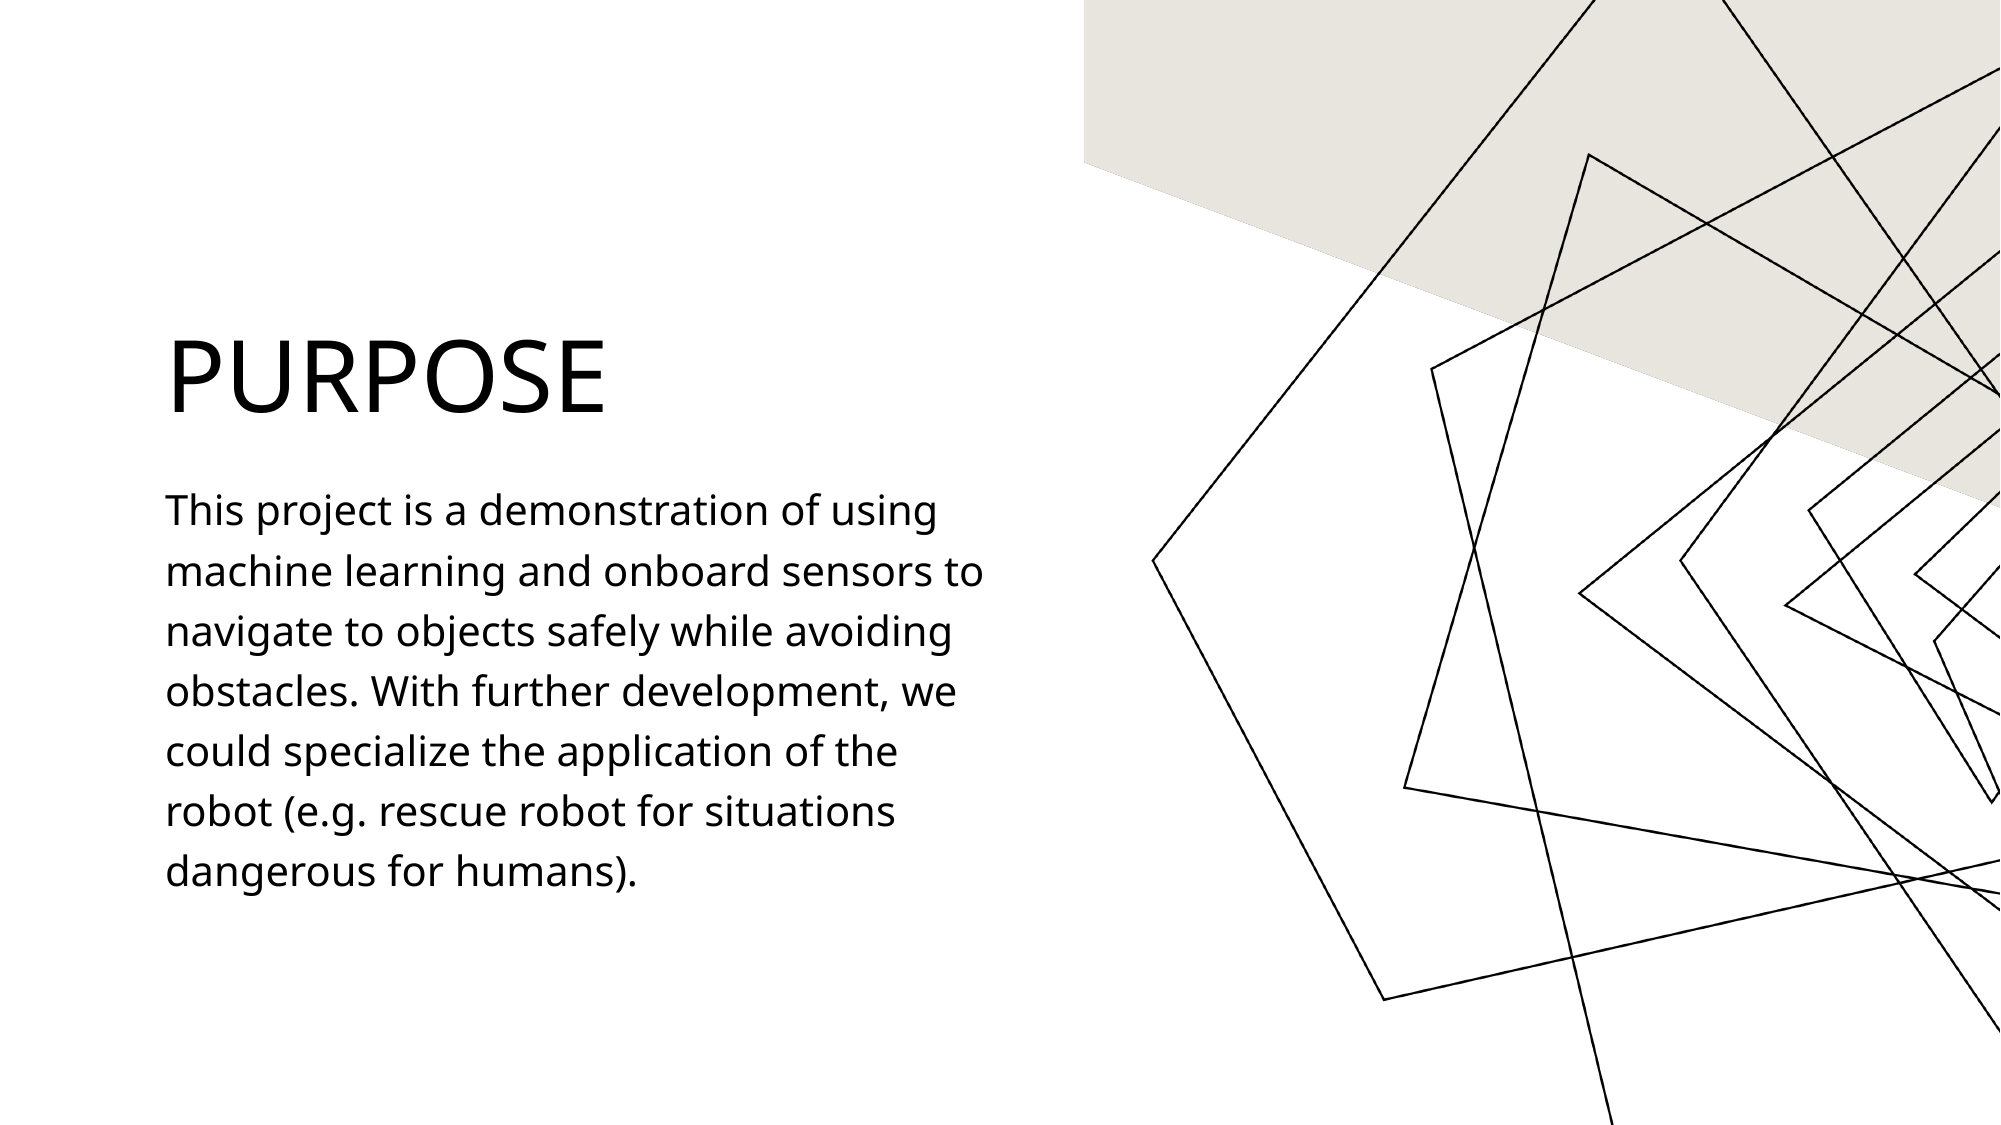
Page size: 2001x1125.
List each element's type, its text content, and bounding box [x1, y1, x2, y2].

list This project is a demonstration of using machine learning and onboard sensors to navigate to objects safely while avoiding obstacles. With further development, we could specialize the application of the robot (e.g. rescue robot for situations dangerous for humans). [150, 466, 1000, 980]
title Purpose [150, 51, 1000, 442]
picture [1083, 0, 2001, 1125]
